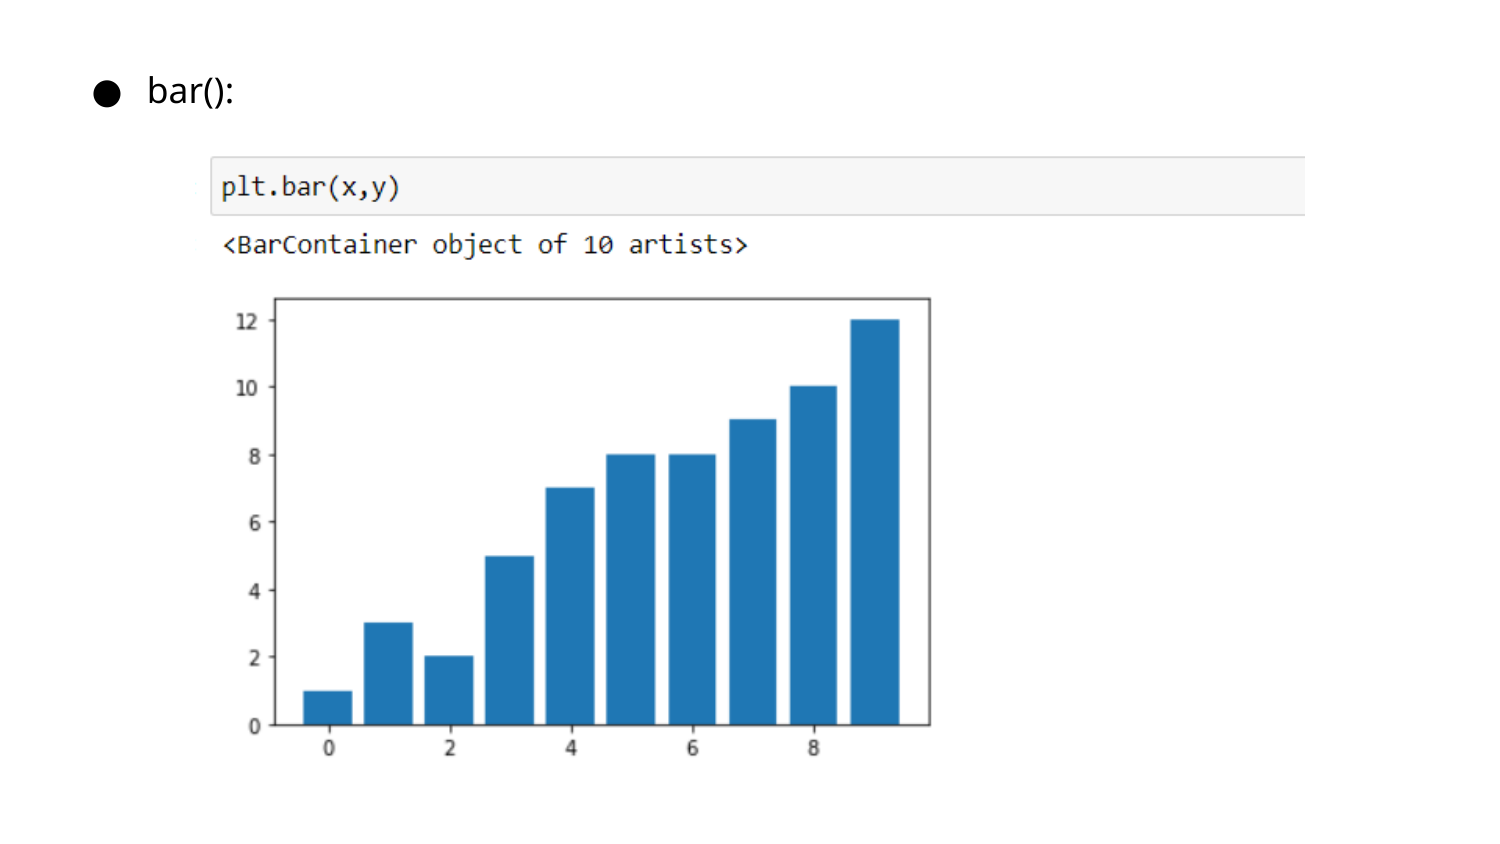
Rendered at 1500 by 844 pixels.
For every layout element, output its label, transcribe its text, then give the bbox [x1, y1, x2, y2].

picture [195, 141, 1305, 774]
text_box bar(): [56, 53, 1368, 126]
